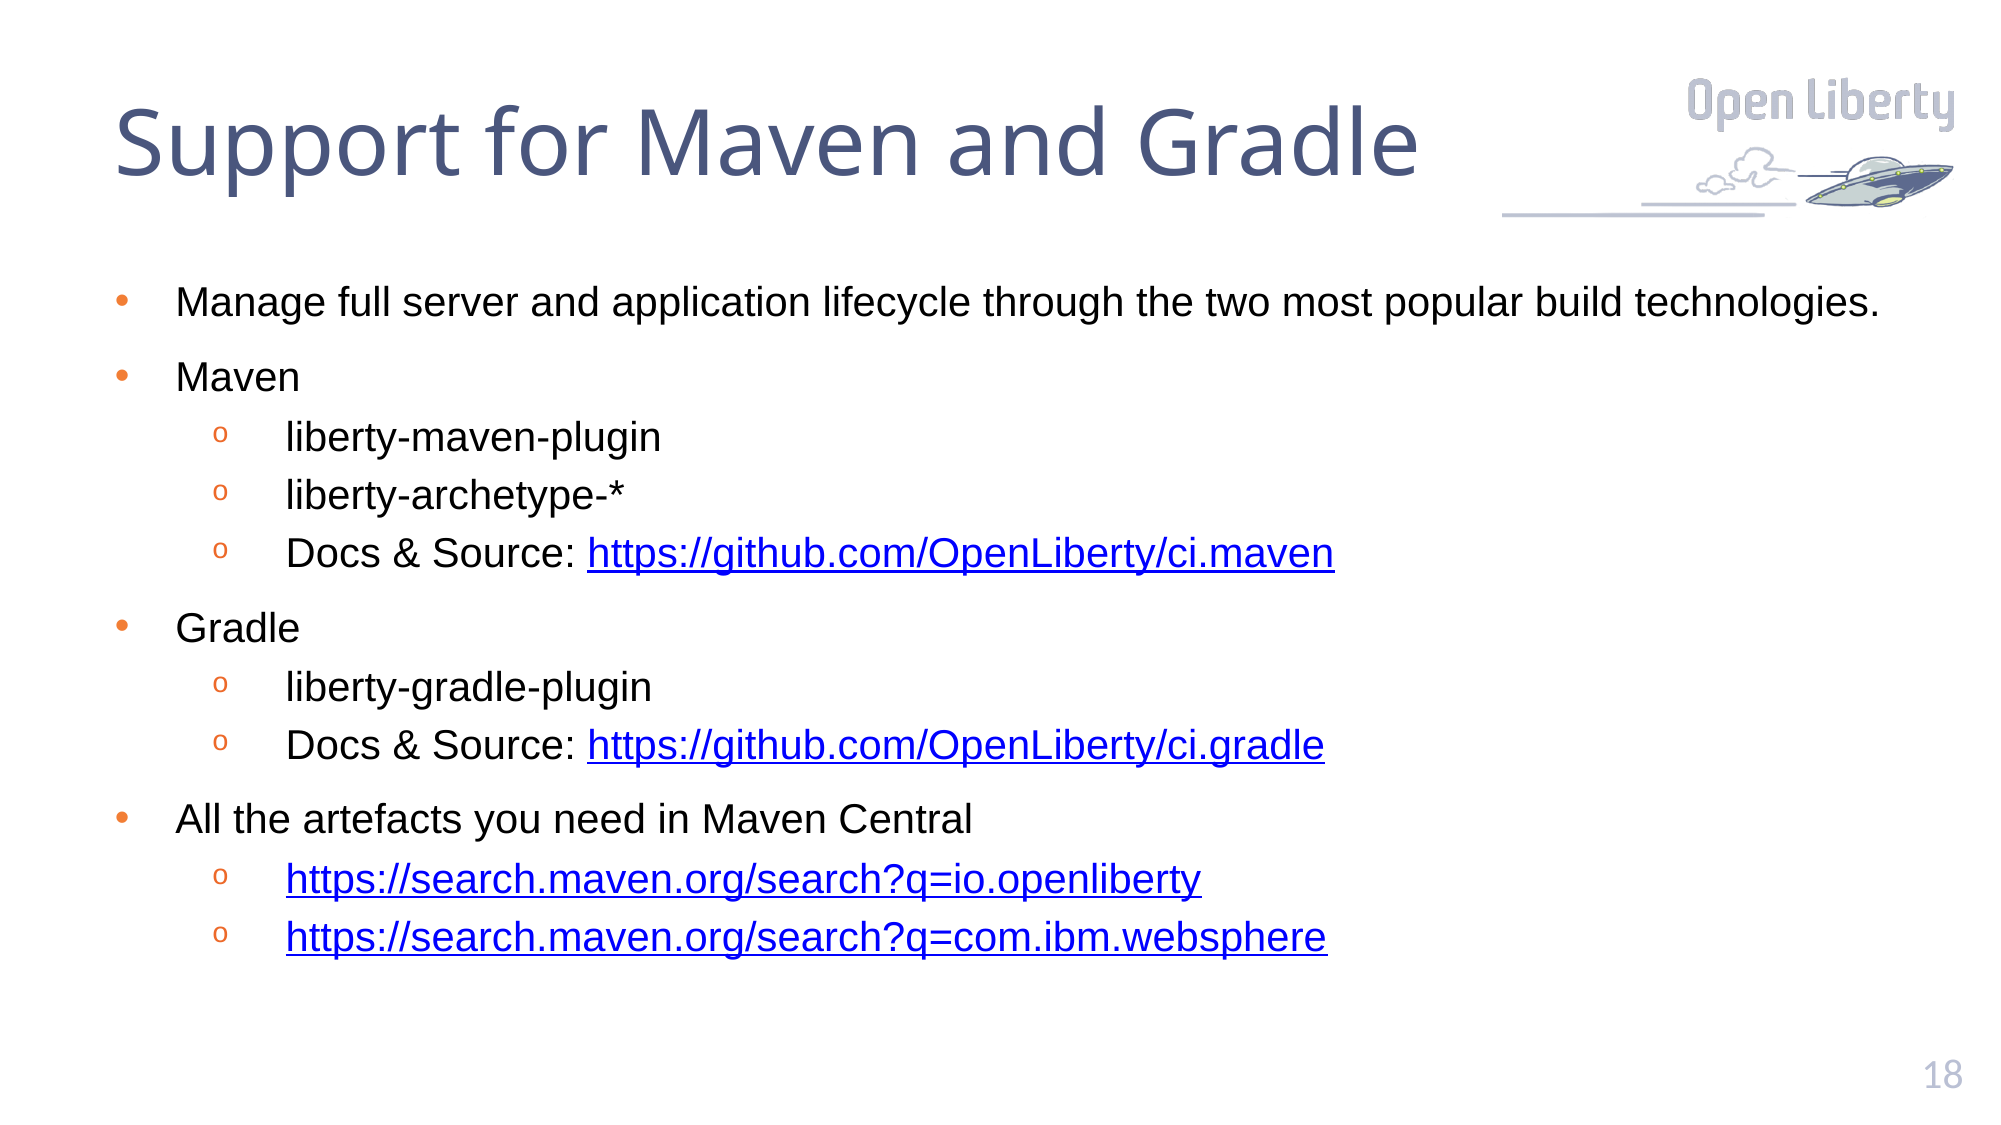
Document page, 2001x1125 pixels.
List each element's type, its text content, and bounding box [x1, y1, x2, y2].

picture [1470, 73, 2001, 237]
title Support for Maven and Gradle [99, 45, 1900, 233]
list Manage full server and application lifecycle through the two most popular build technologies. Maven liberty-maven-plugin liberty-archetype-* Docs & Source: https://github.com/OpenLiberty/ci.maven Gradle liberty-gradle-plugin Docs & Source: https://github.com/OpenLiberty/ci.gradle All the artefacts you need in Maven Central https://search.maven.org/search?q=io.openliberty https://search.maven.org/search?q=com.ibm.websphere [99, 262, 1900, 1005]
